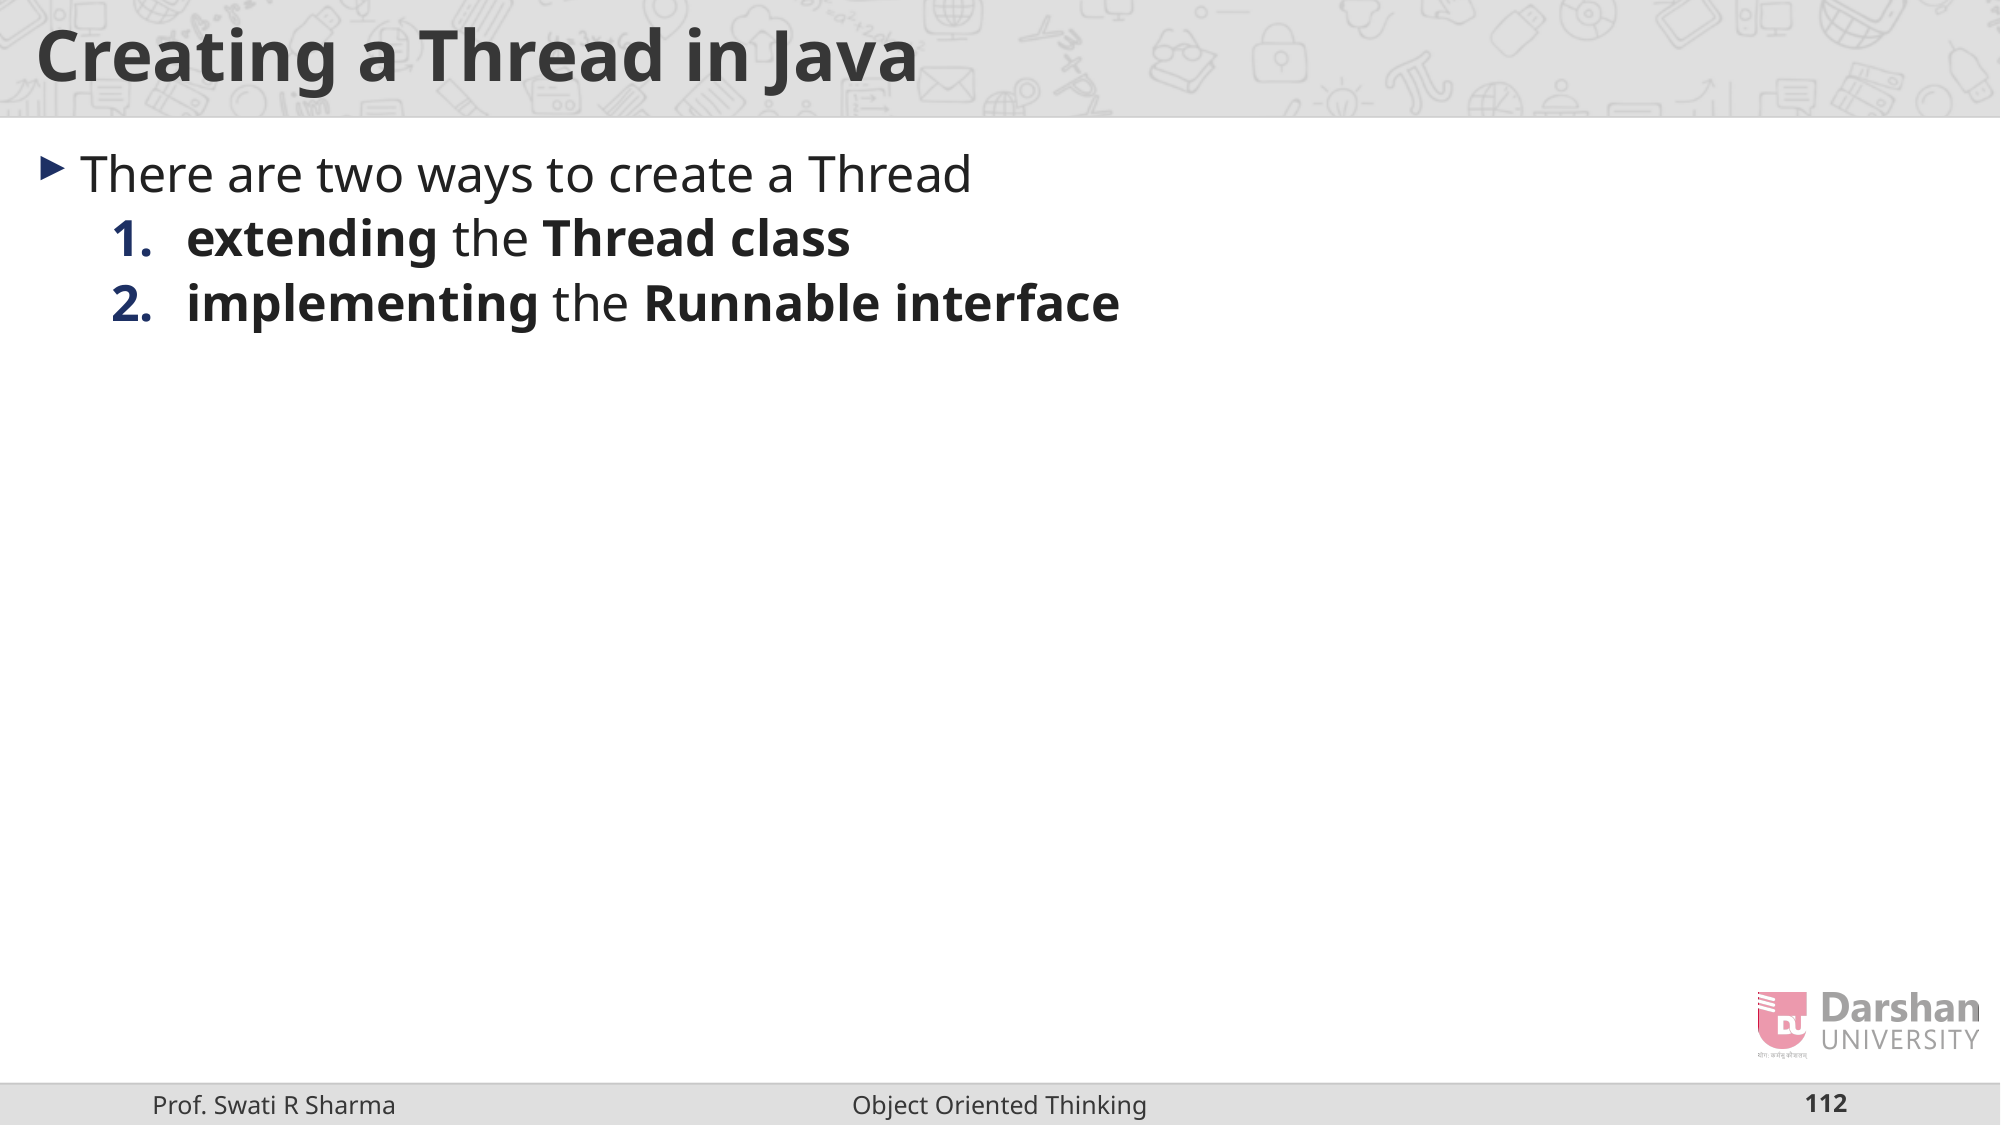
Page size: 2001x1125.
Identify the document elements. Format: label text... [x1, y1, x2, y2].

list There are two ways to create a Thread extending the Thread class implementing the Runnable interface [21, 141, 1979, 1059]
title Creating a Thread in Java [0, 0, 2000, 117]
